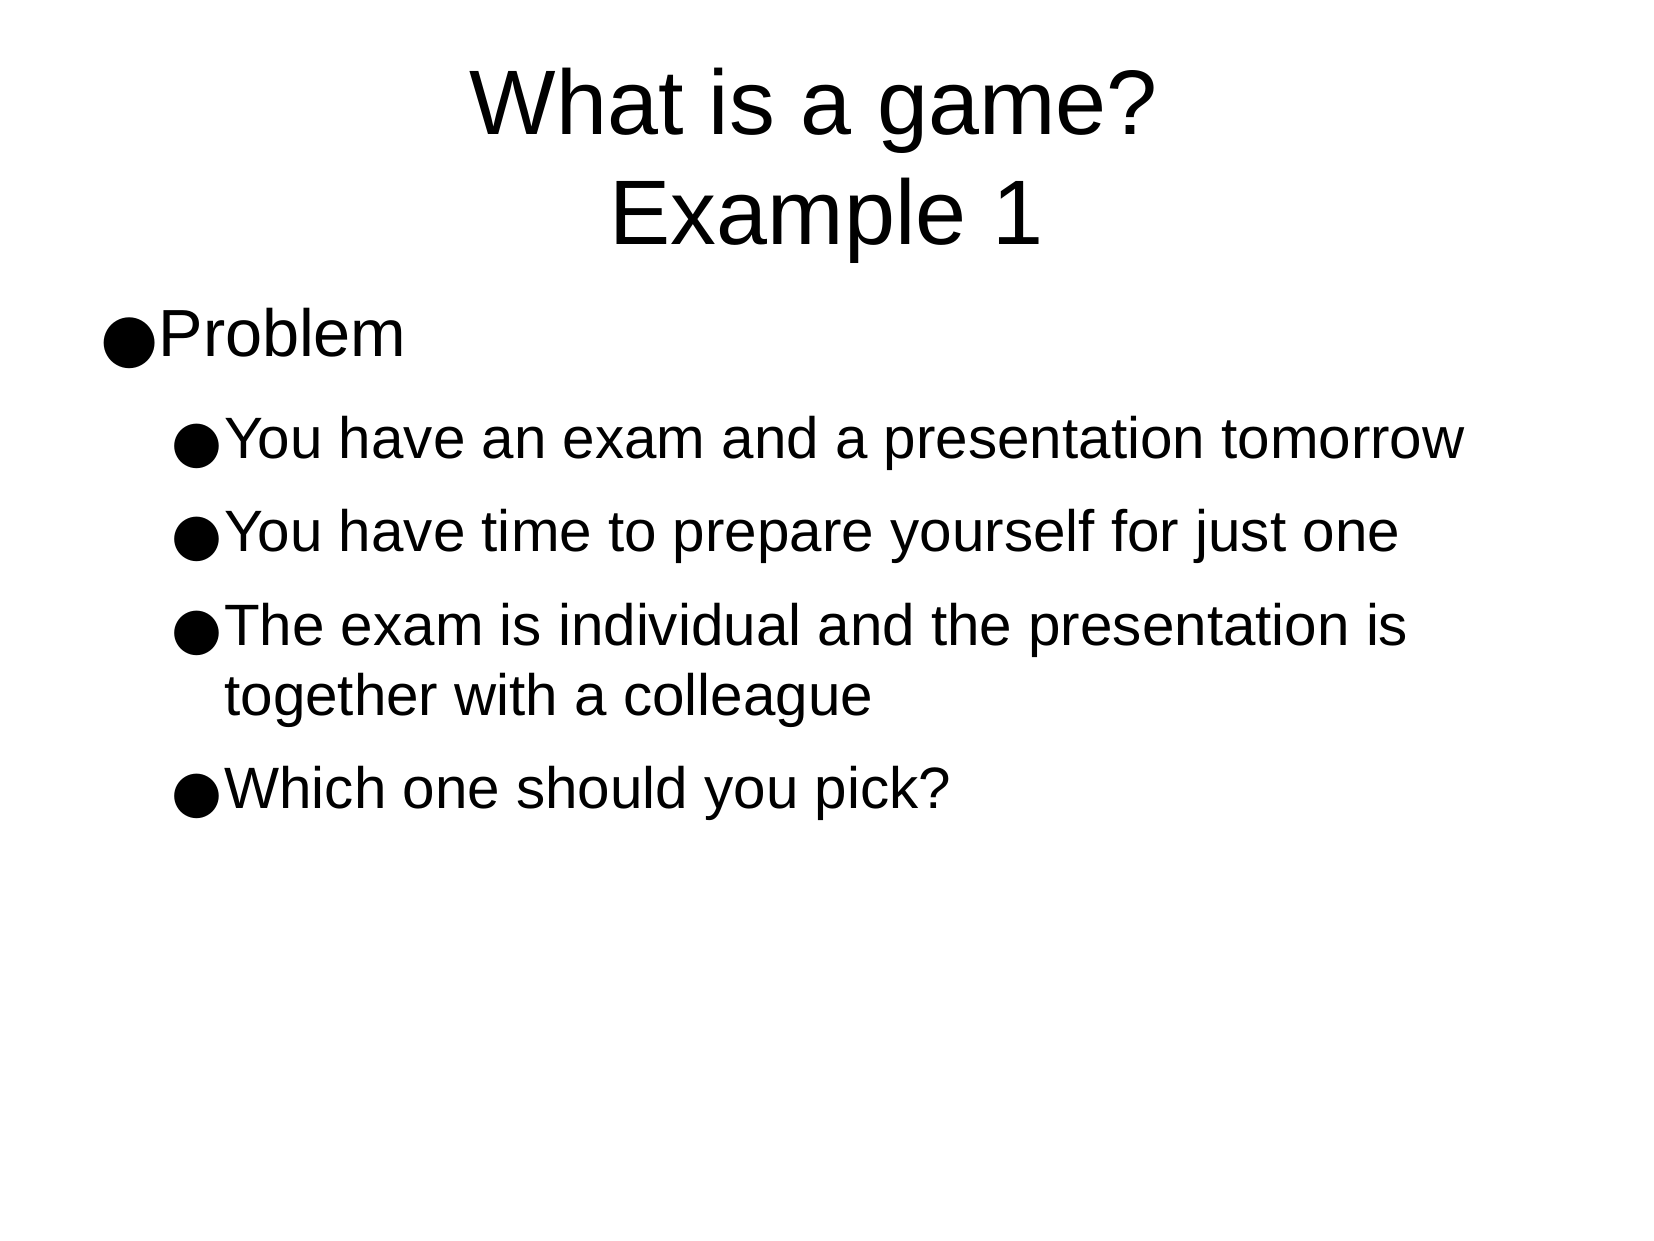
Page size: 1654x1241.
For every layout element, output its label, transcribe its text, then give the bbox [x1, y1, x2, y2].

text_box Problem You have an exam and a presentation tomorrow You have time to prepare yourself for just one The exam is individual and the presentation is together with a colleague Which one should you pick? [82, 290, 1571, 1109]
text_box What is a game? Example 1 [82, 49, 1571, 257]
